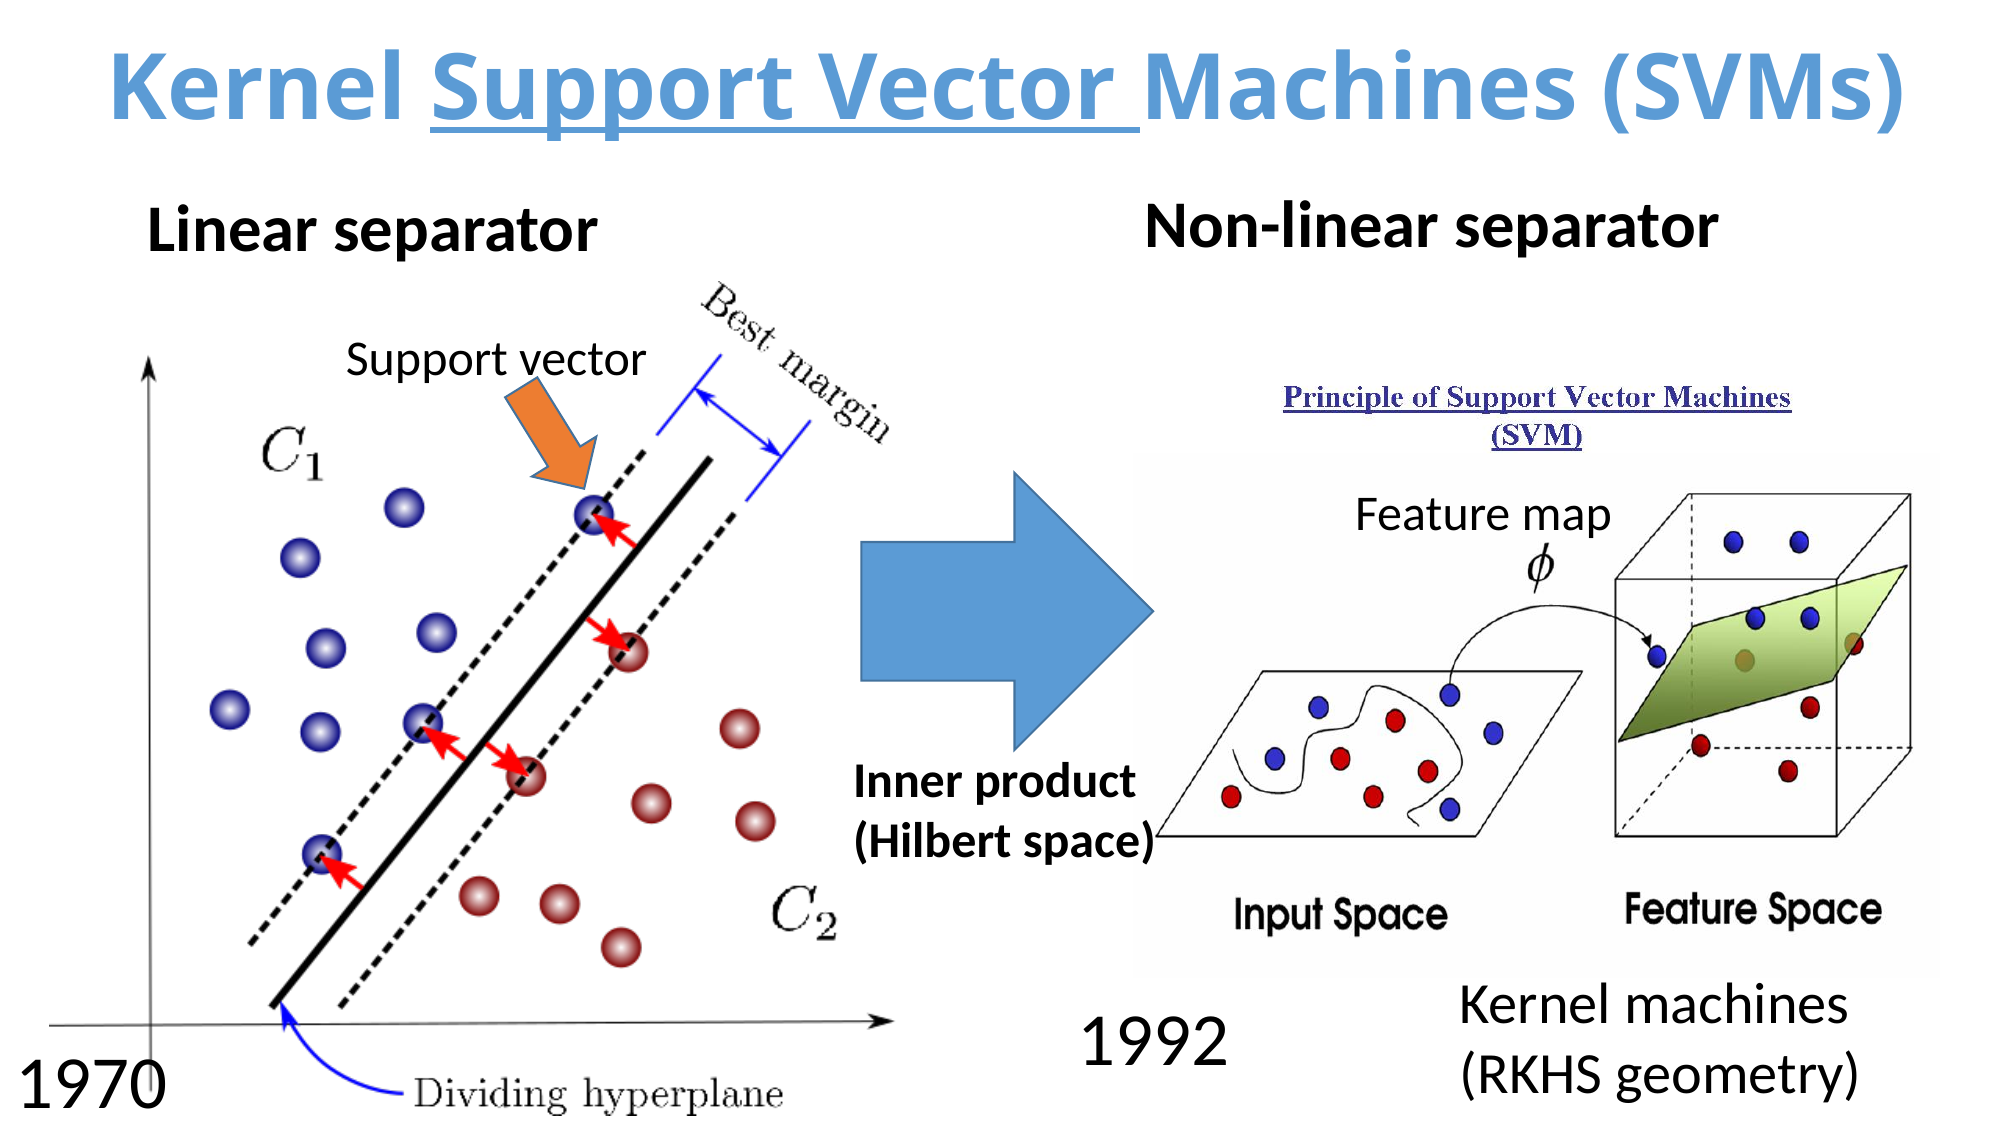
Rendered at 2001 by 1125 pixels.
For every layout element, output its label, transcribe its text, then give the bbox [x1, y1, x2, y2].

text_box Kernel machines (RKHS geometry) [1445, 978, 1877, 1113]
text_box Non-linear separator [1130, 173, 1736, 269]
text_box Inner product (Hilbert space) [900, 740, 1133, 875]
text_box Linear separator [132, 177, 615, 272]
text_box [900, 470, 1133, 740]
picture [1133, 372, 1940, 978]
text_box 1970 [0, 1026, 183, 1125]
picture [49, 281, 900, 1116]
text_box 1992 [1062, 982, 1244, 1088]
title Kernel Support Vector Machines (SVMs) [91, 0, 2000, 199]
